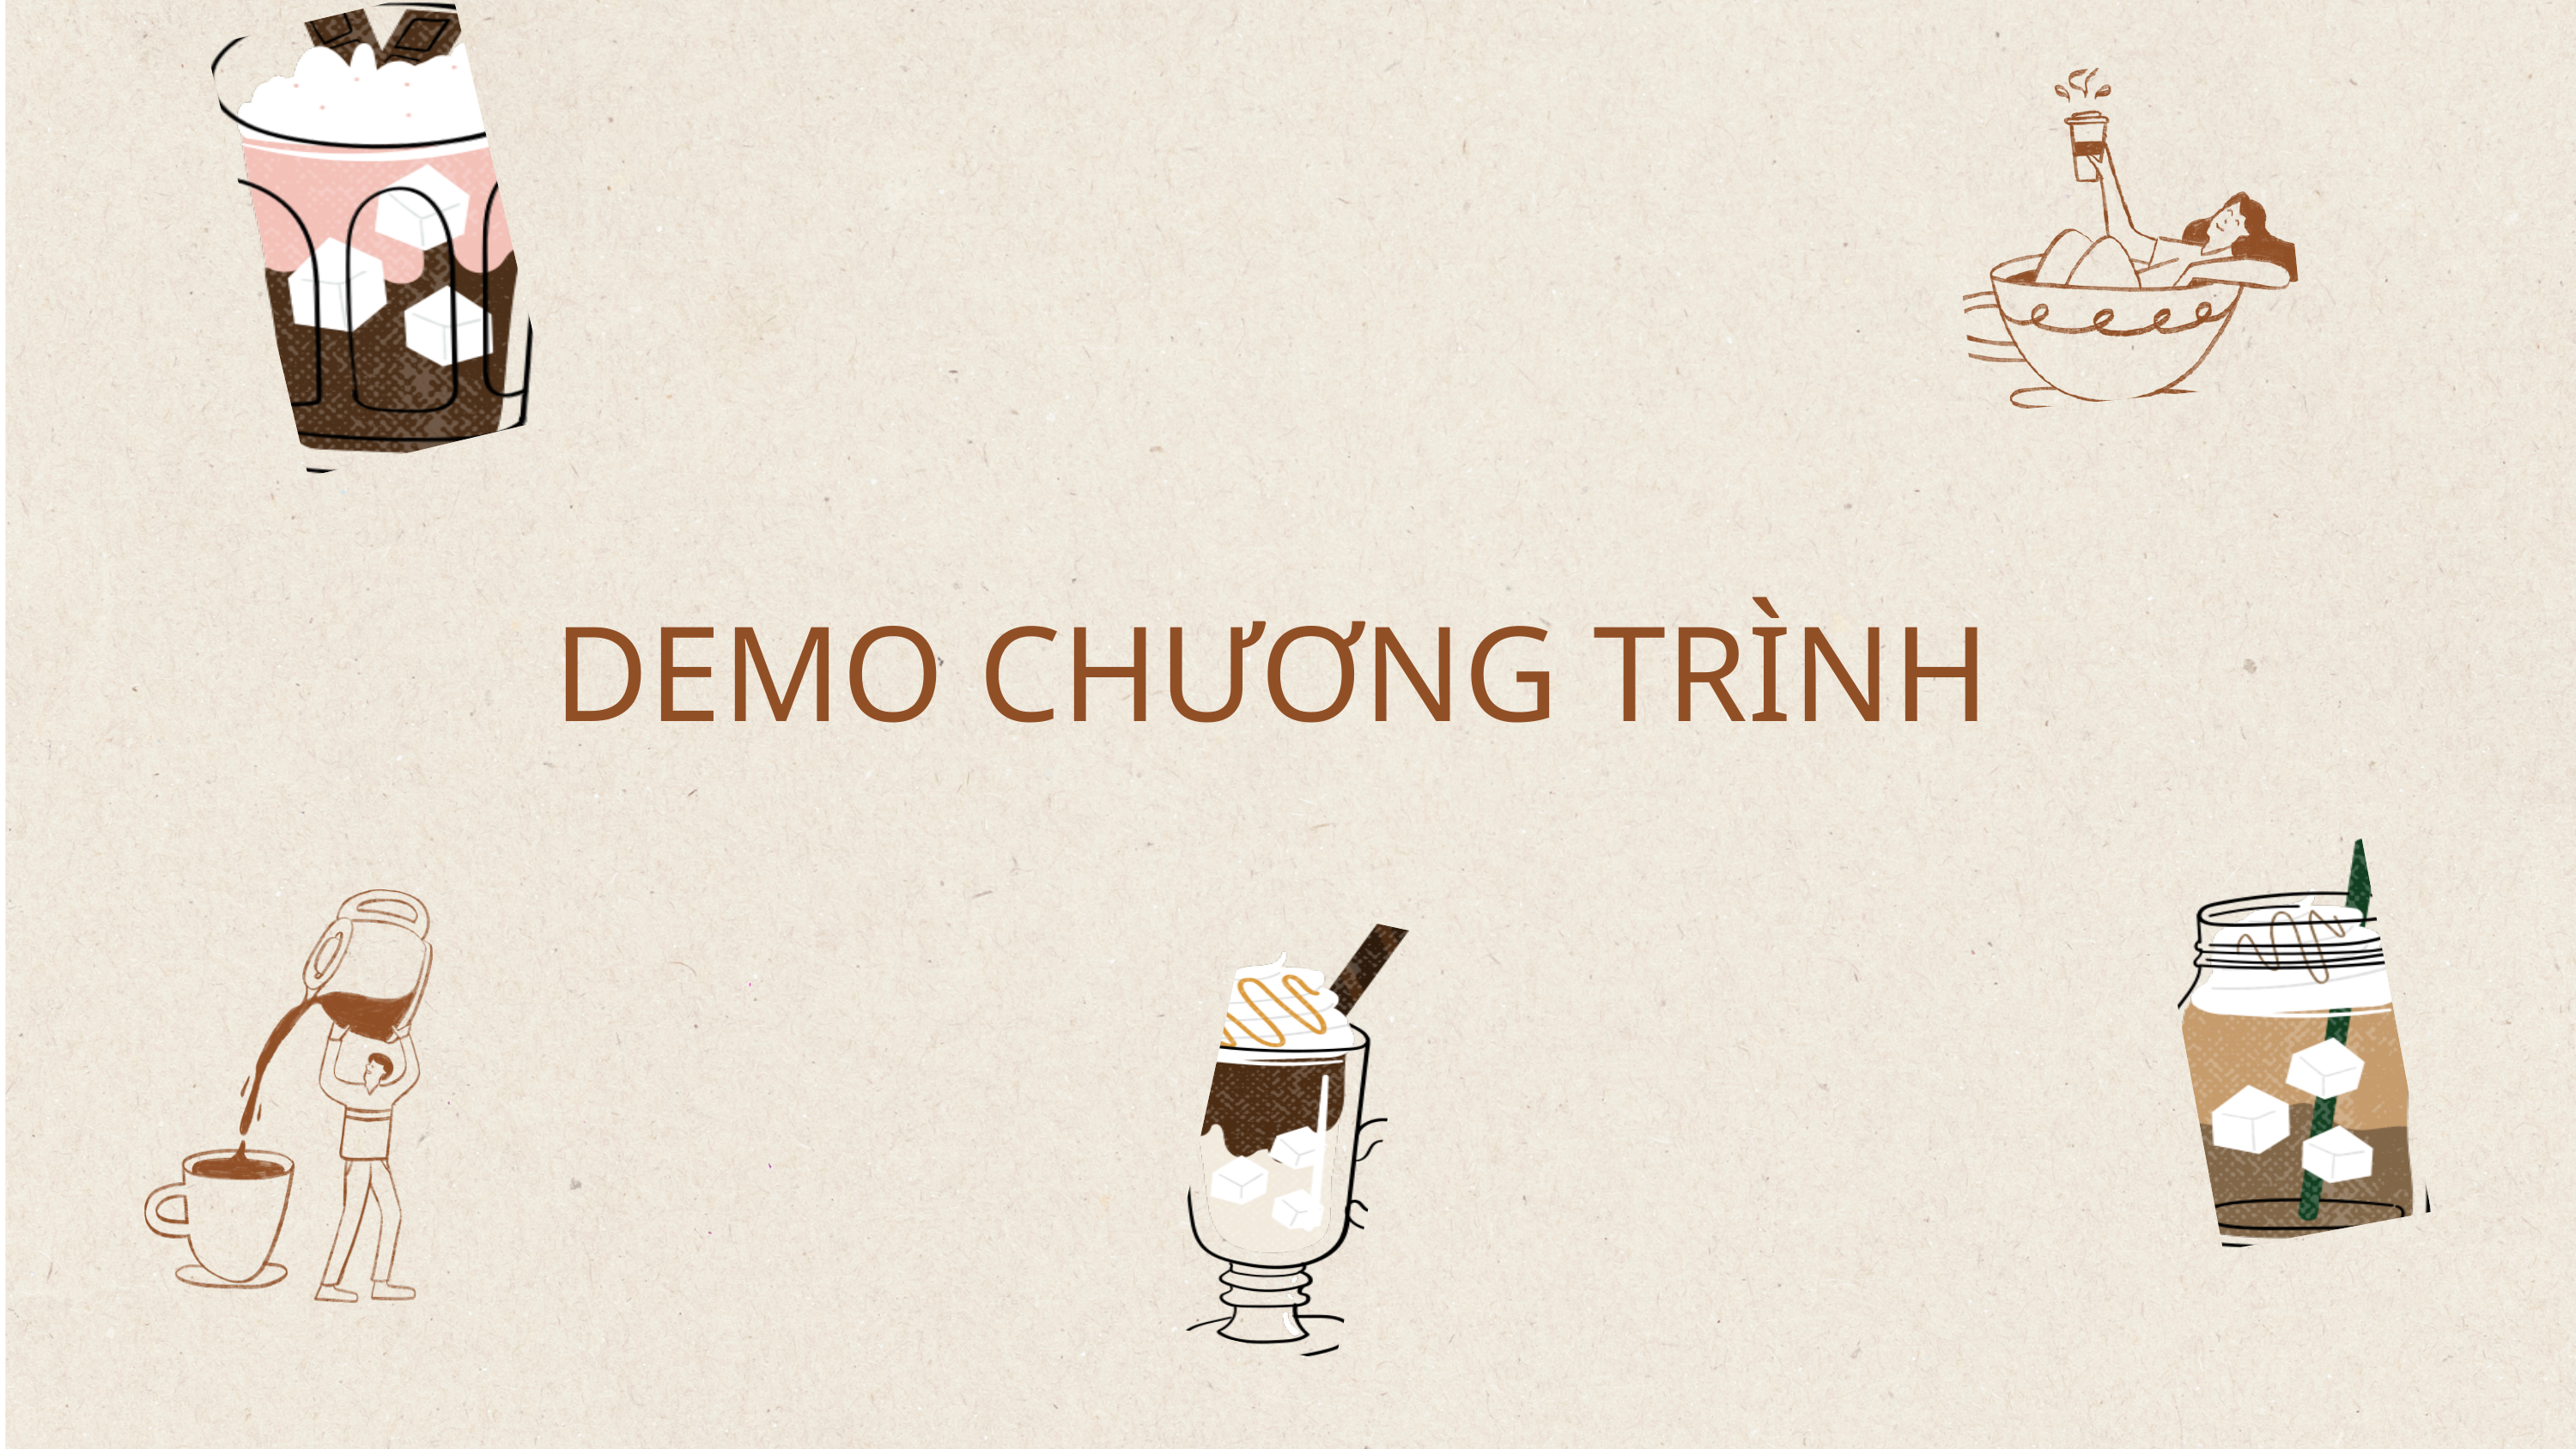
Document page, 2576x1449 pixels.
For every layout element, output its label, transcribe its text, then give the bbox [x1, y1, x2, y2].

text_box DEMO CHƯƠNG TRÌNH [553, 563, 2043, 748]
text_box [5, 0, 2576, 1449]
text_box [1159, 896, 1428, 1362]
text_box [144, 884, 434, 1304]
text_box [205, 0, 554, 477]
text_box [2154, 838, 2432, 1251]
text_box [1941, 50, 2308, 415]
